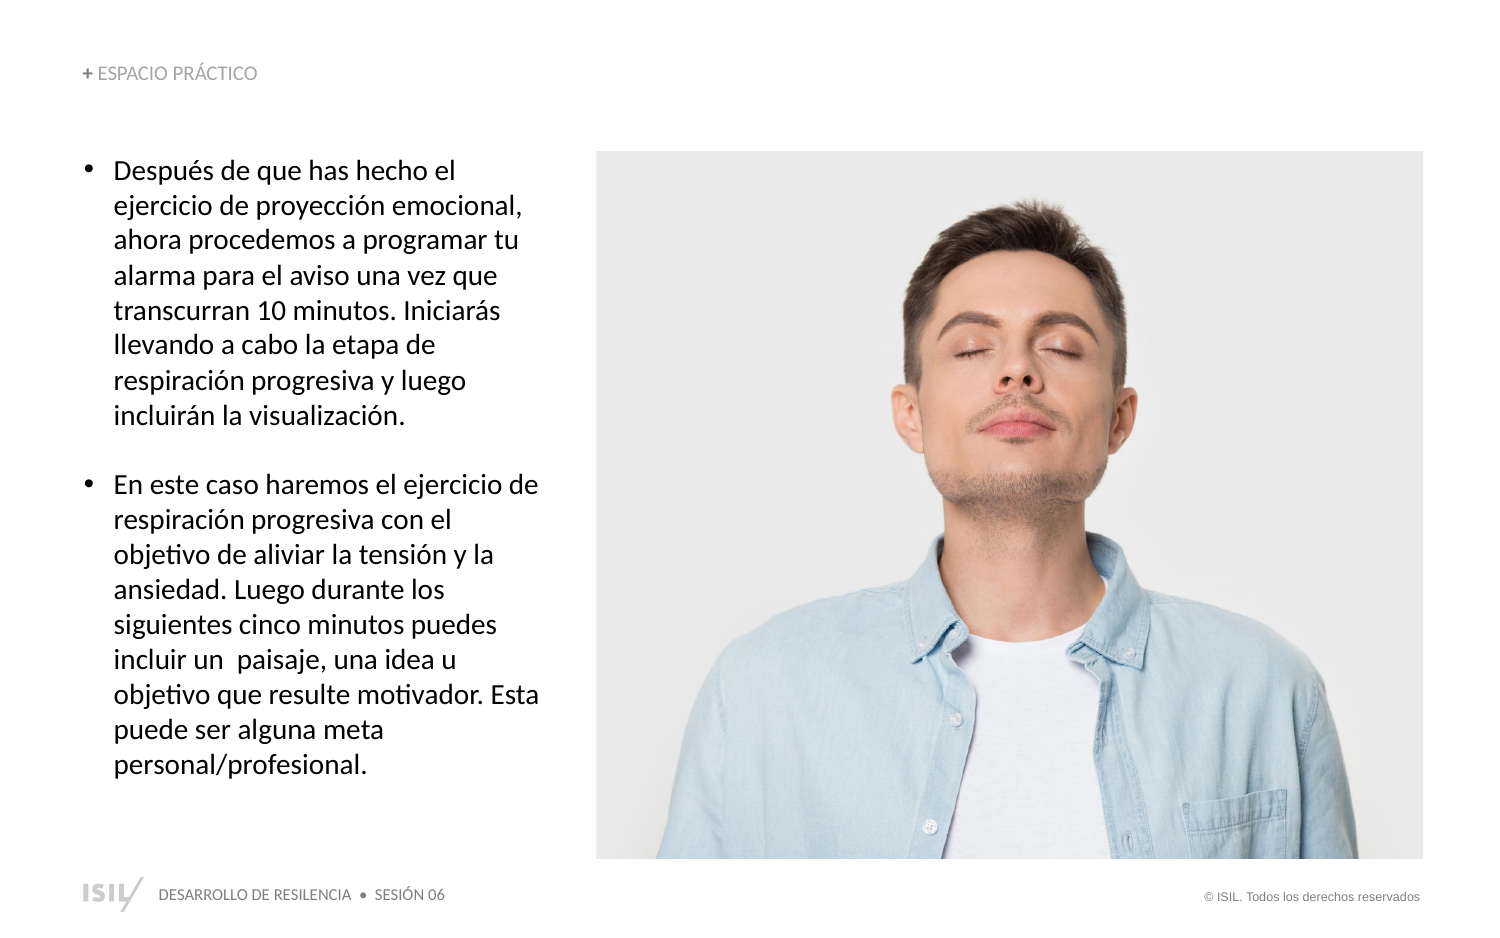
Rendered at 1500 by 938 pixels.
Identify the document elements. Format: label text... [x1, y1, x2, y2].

picture [596, 150, 1424, 859]
text_box + ESPACIO PRÁCTICO [82, 61, 767, 85]
text_box Después de que has hecho el ejercicio de proyección emocional, ahora procedemos a programar tu alarma para el aviso una vez que transcurran 10 minutos. Iniciarás llevando a cabo la etapa de respiración progresiva y luego incluirán la visualización. En este caso haremos el ejercicio de respiración progresiva con el objetivo de aliviar la tensión y la ansiedad. Luego durante los siguientes cinco minutos puedes incluir un paisaje, una idea u objetivo que resulte motivador. Esta puede ser alguna meta personal/profesional. [83, 151, 544, 781]
